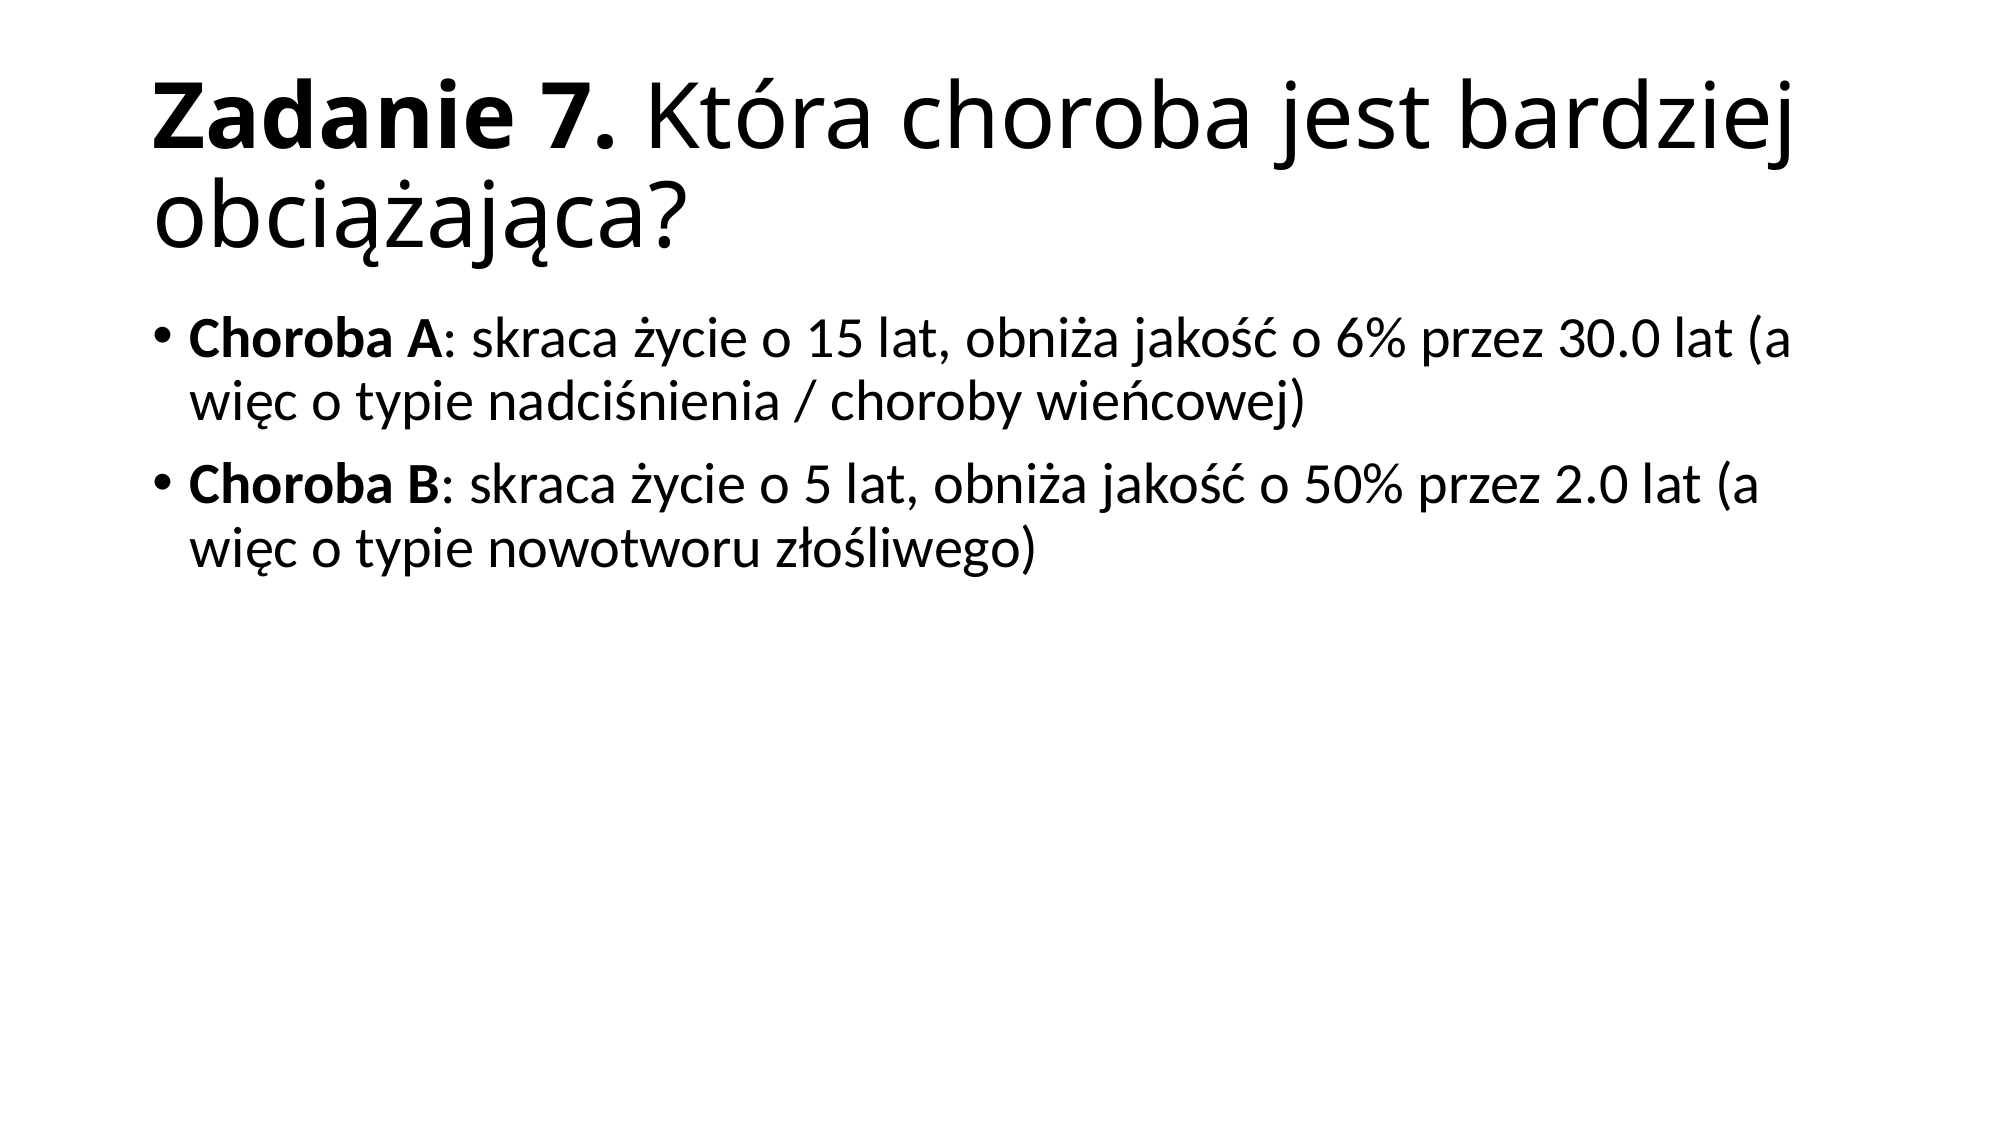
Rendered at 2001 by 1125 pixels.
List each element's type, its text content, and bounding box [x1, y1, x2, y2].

title Zadanie 7. Która choroba jest bardziej obciążająca? [137, 59, 1863, 278]
list Choroba A: skraca życie o 15 lat, obniża jakość o 6% przez 30.0 lat (a więc o typie nadciśnienia / choroby wieńcowej) Choroba B: skraca życie o 5 lat, obniża jakość o 50% przez 2.0 lat (a więc o typie nowotworu złośliwego) [137, 299, 1863, 1014]
